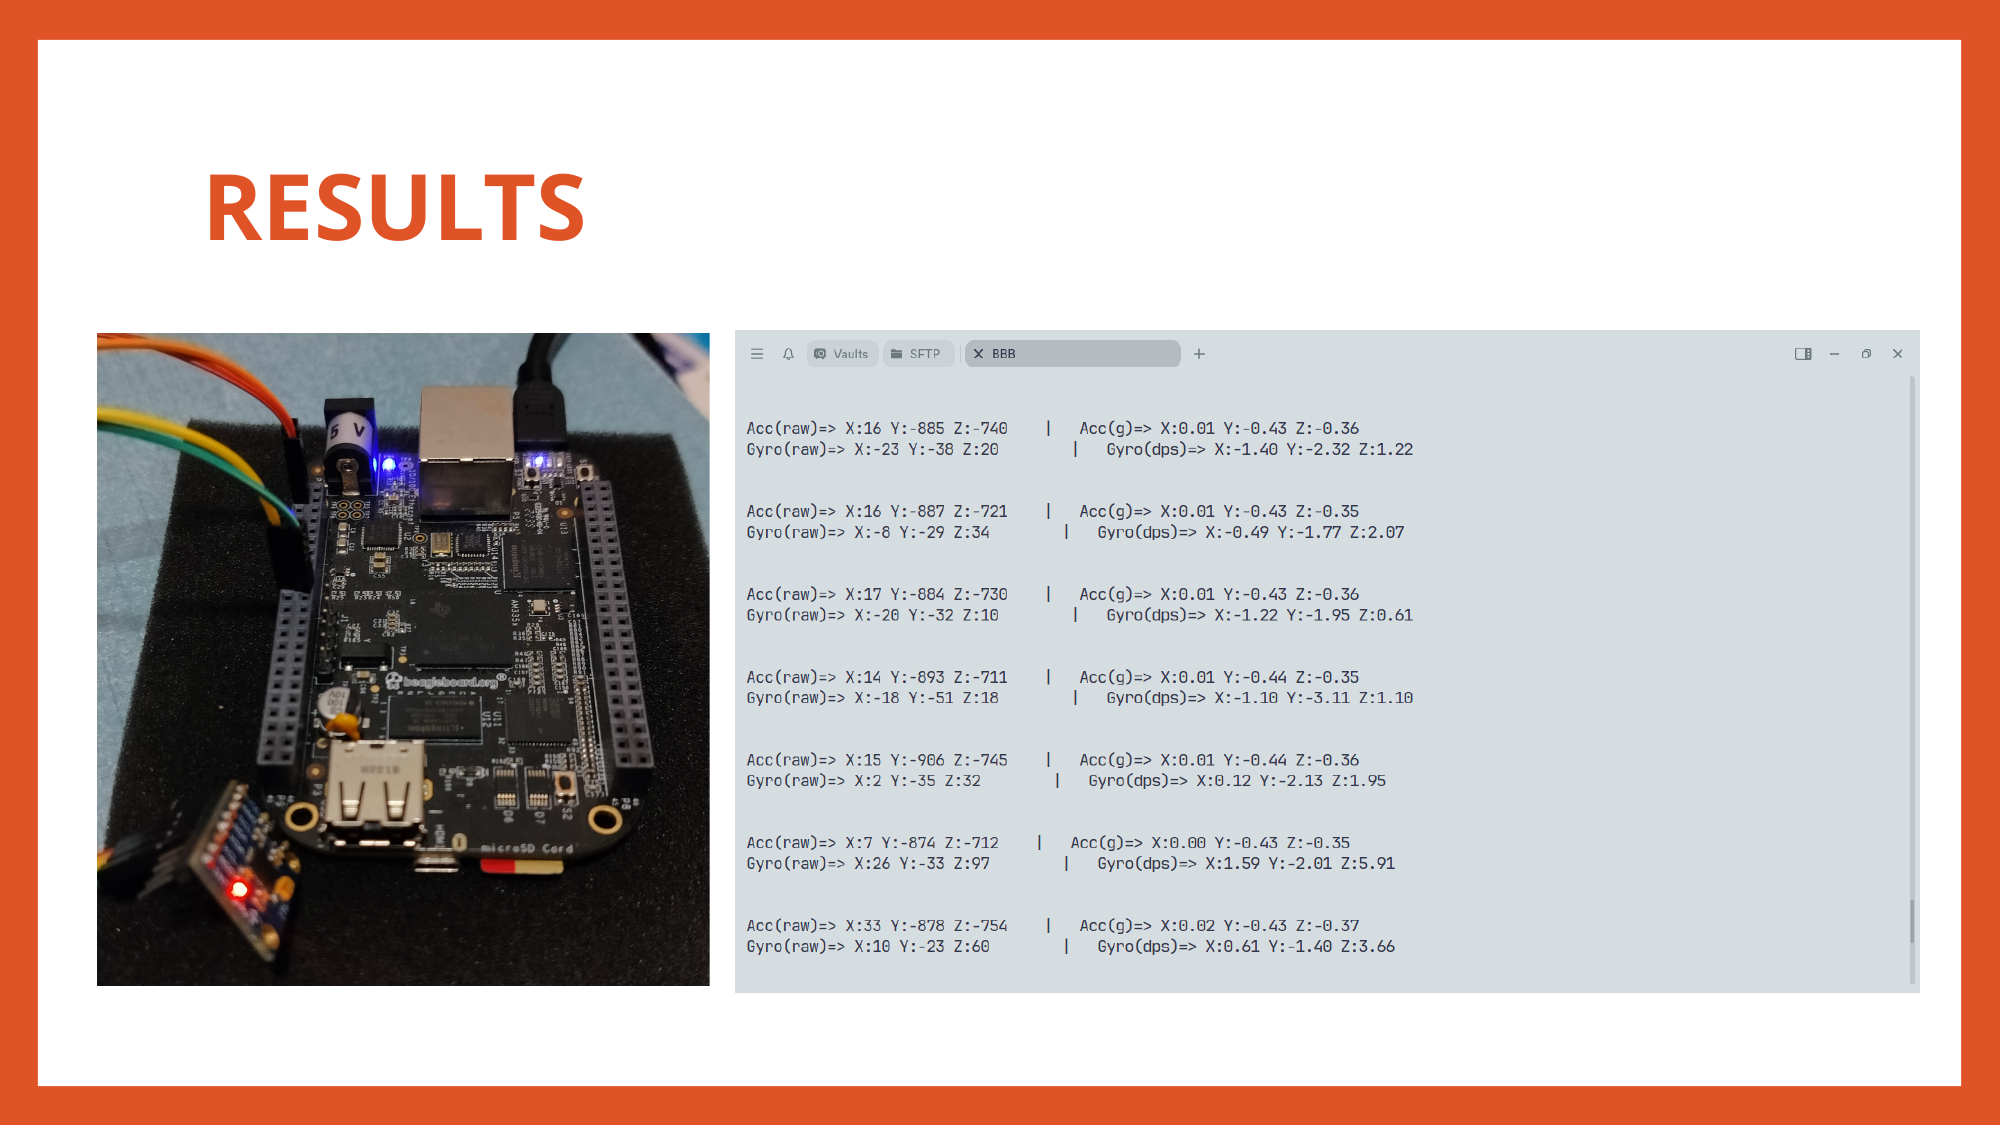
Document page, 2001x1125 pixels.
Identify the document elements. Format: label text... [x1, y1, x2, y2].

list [734, 330, 1921, 994]
picture [96, 319, 710, 987]
title RESULTS [187, 99, 1286, 323]
